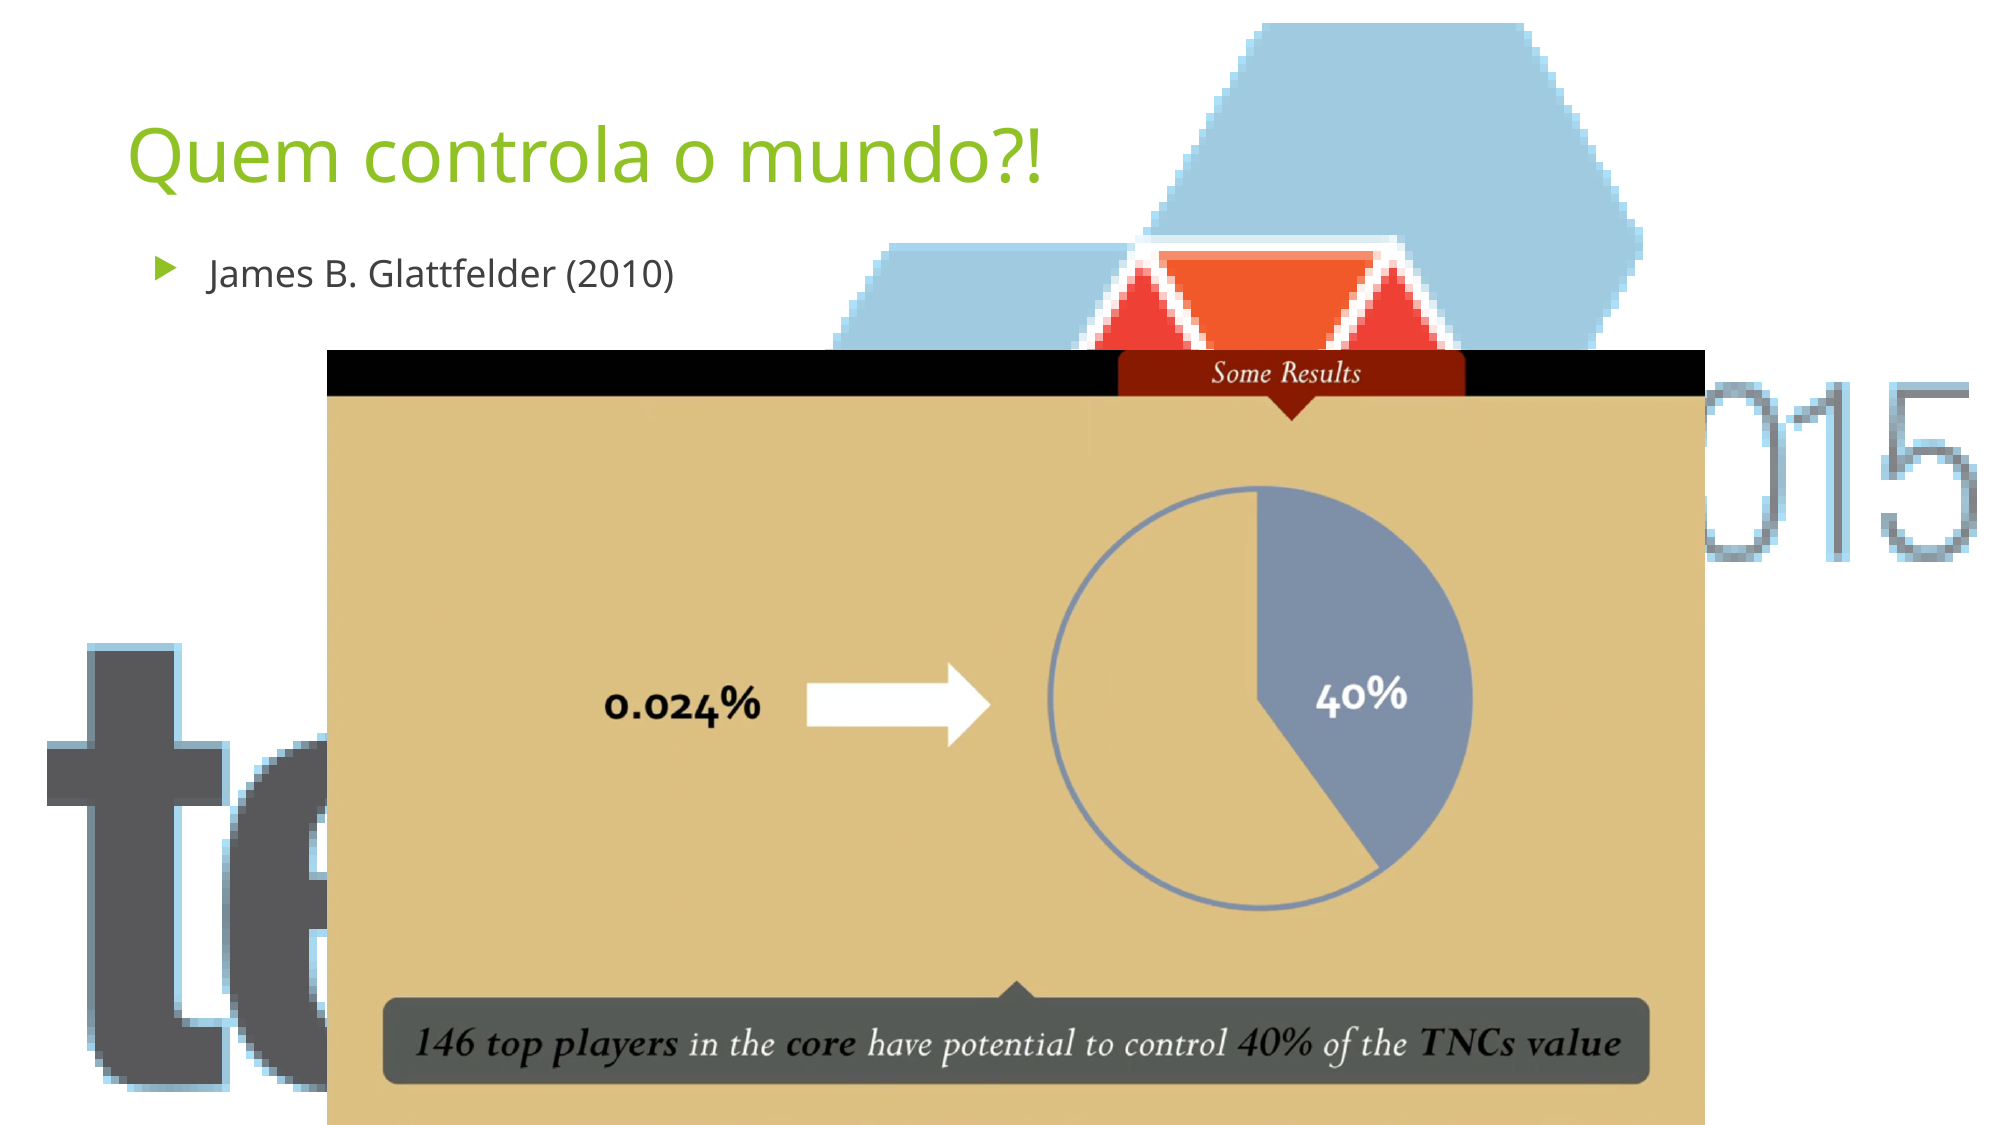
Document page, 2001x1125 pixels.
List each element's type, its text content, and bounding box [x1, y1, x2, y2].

list James B. Glattfelder (2010) [137, 242, 1863, 957]
title Quem controla o mundo?! [111, 99, 1522, 317]
picture [0, 0, 2001, 1125]
